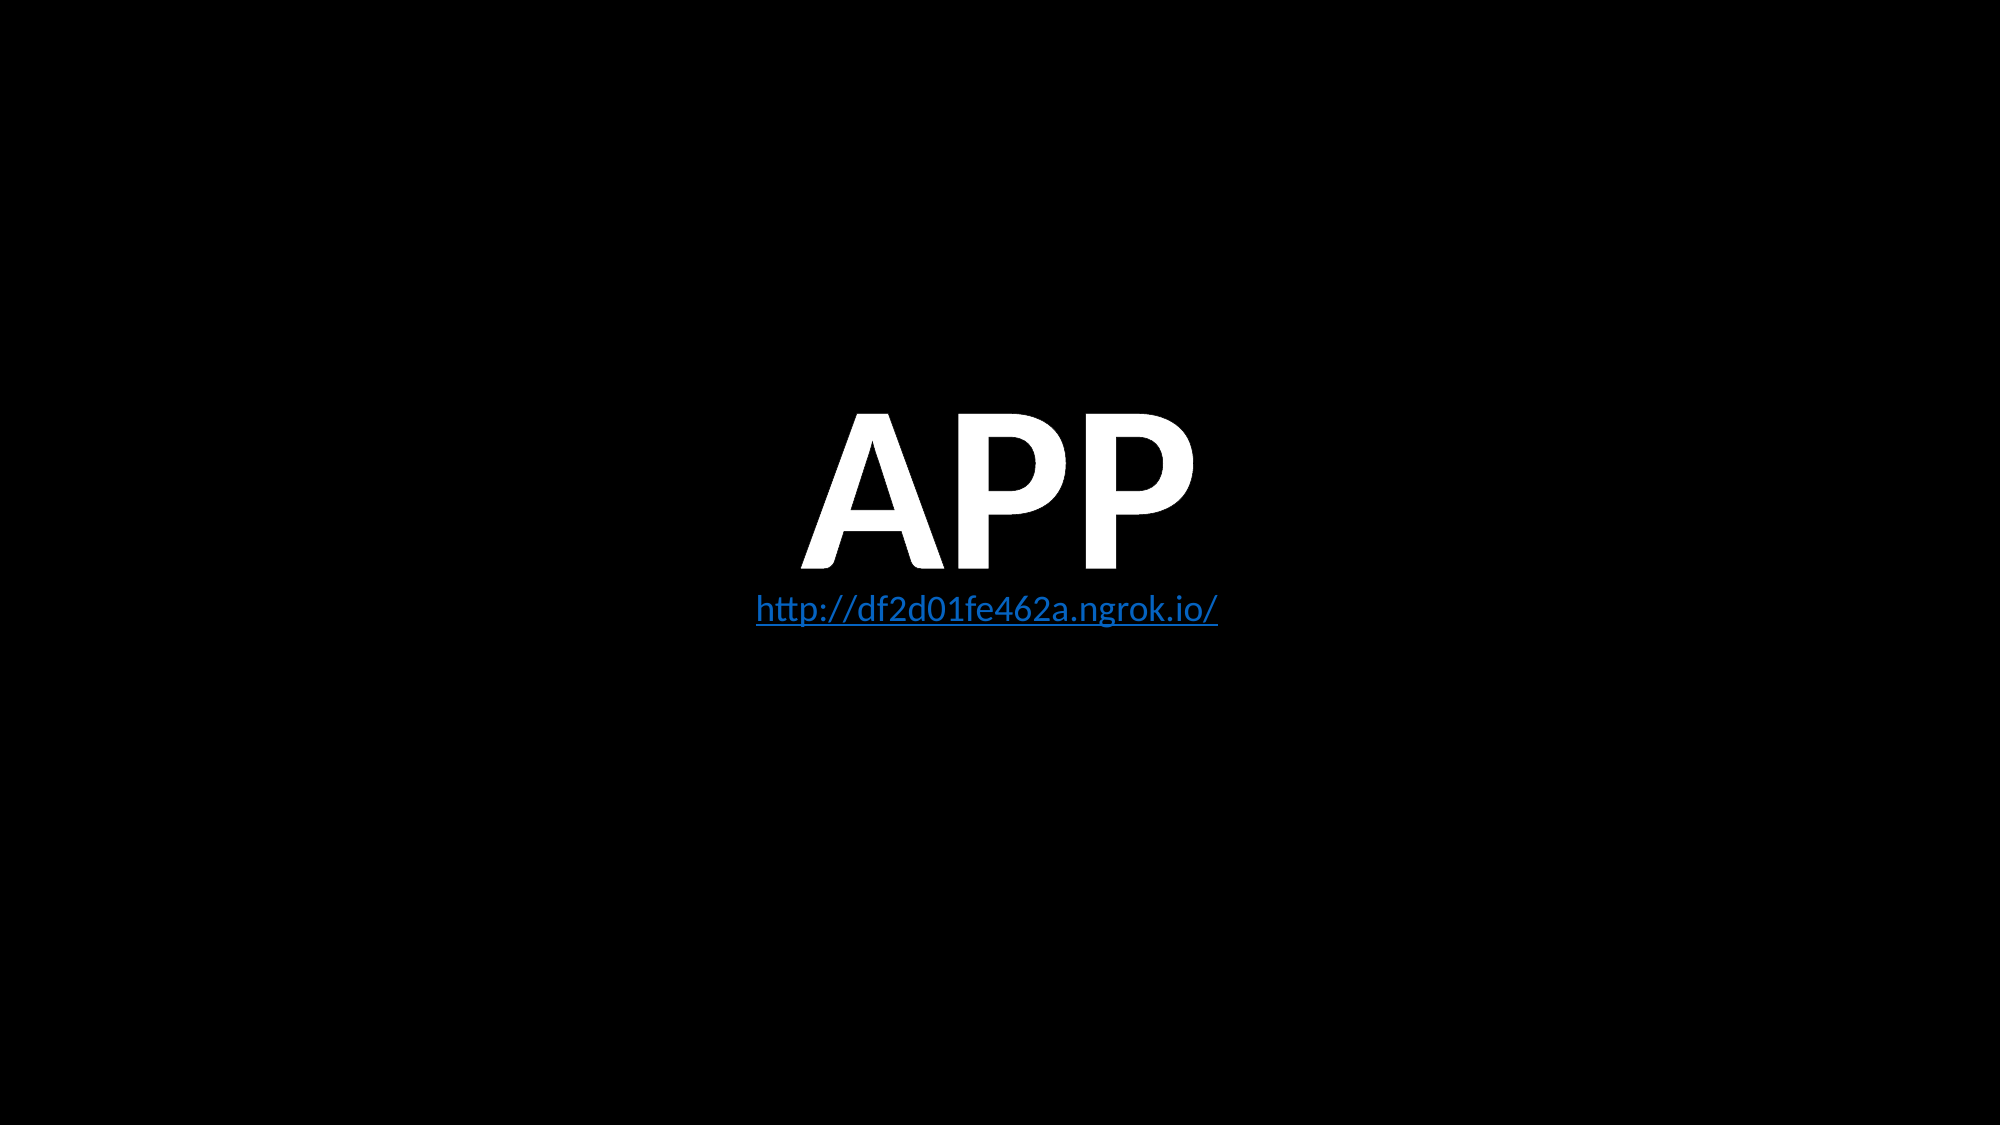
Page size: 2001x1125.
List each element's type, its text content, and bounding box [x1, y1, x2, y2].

text_box http://df2d01fe462a.ngrok.io/ [740, 576, 1260, 637]
text_box APP [784, 321, 1216, 576]
